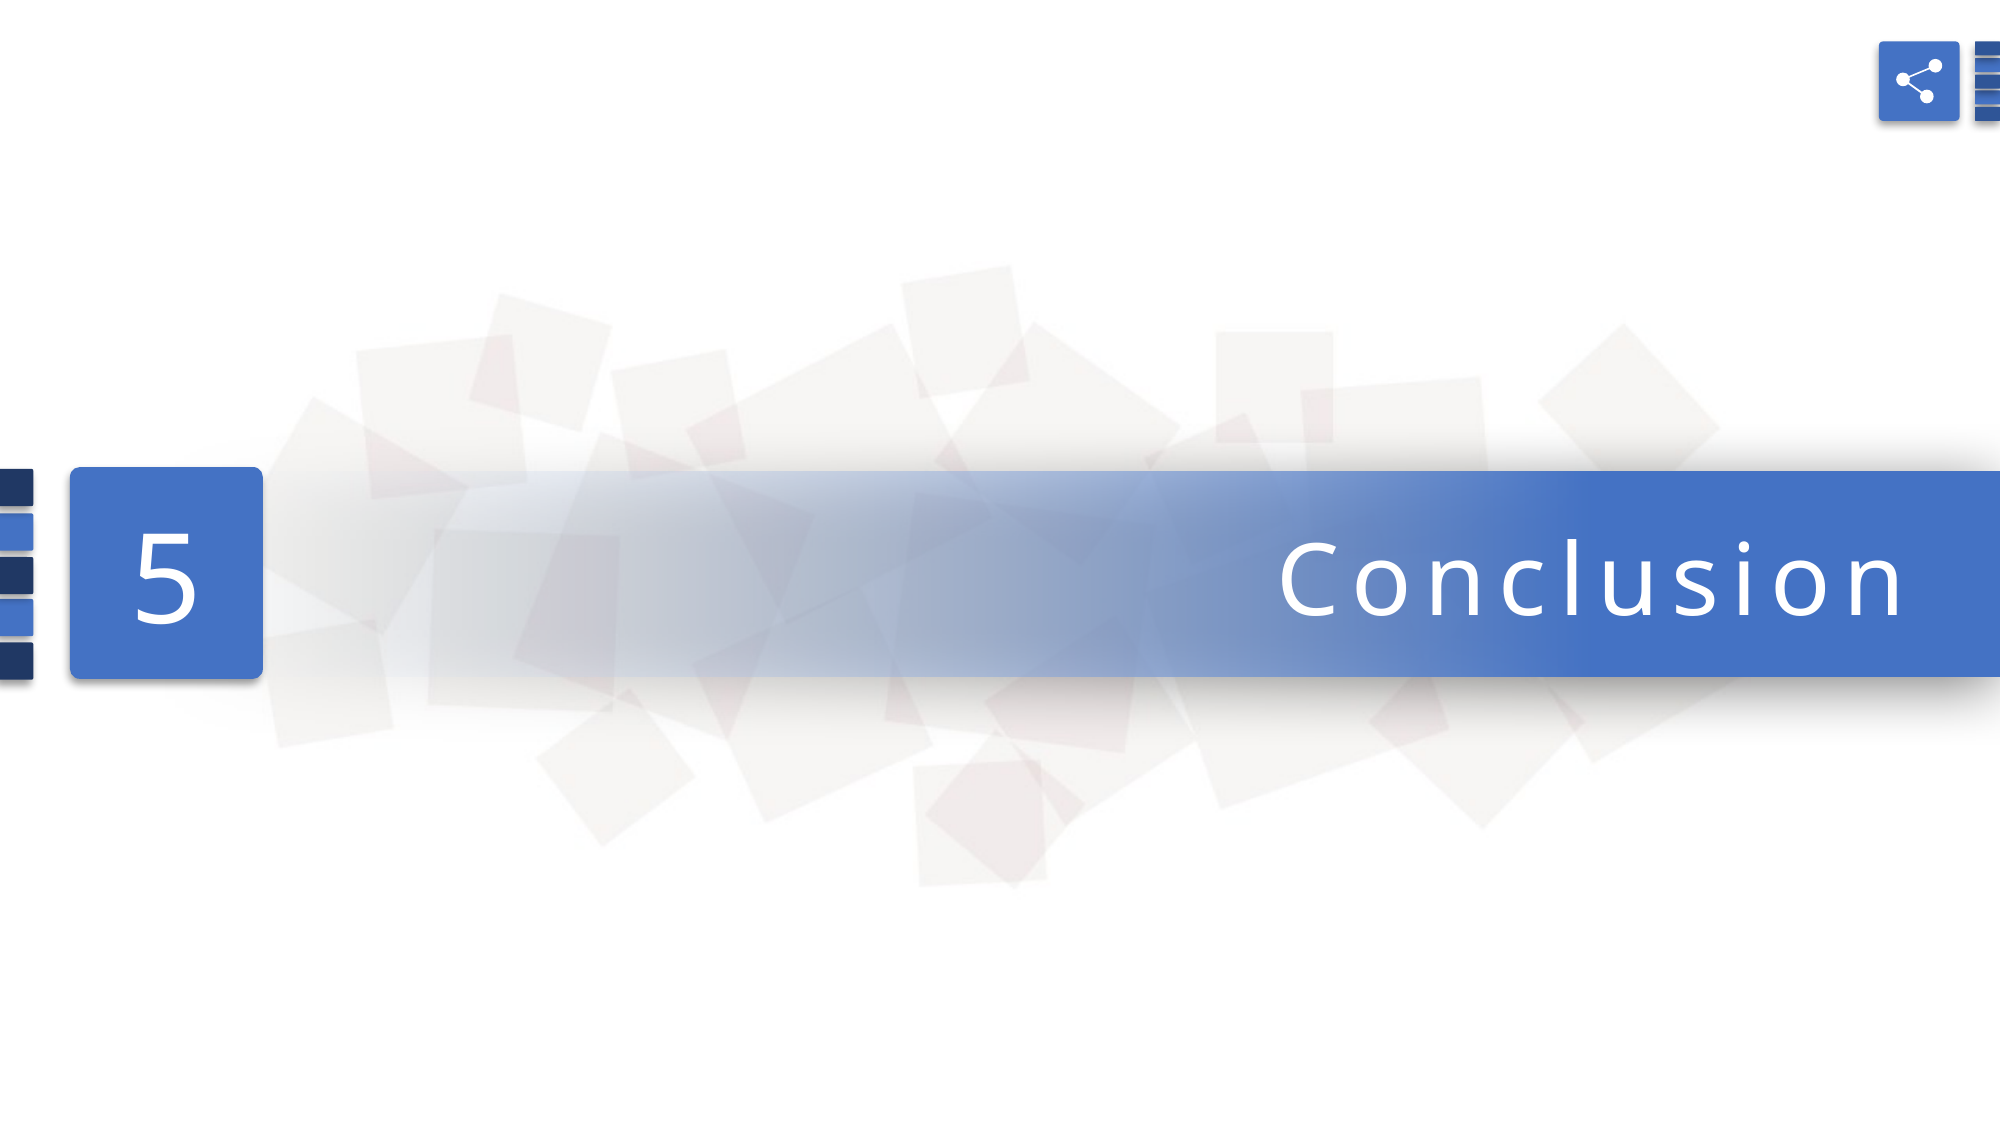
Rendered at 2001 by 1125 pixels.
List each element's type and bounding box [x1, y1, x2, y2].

text_box [1878, 41, 2000, 121]
text_box [0, 467, 2000, 680]
picture [0, 0, 2001, 1125]
